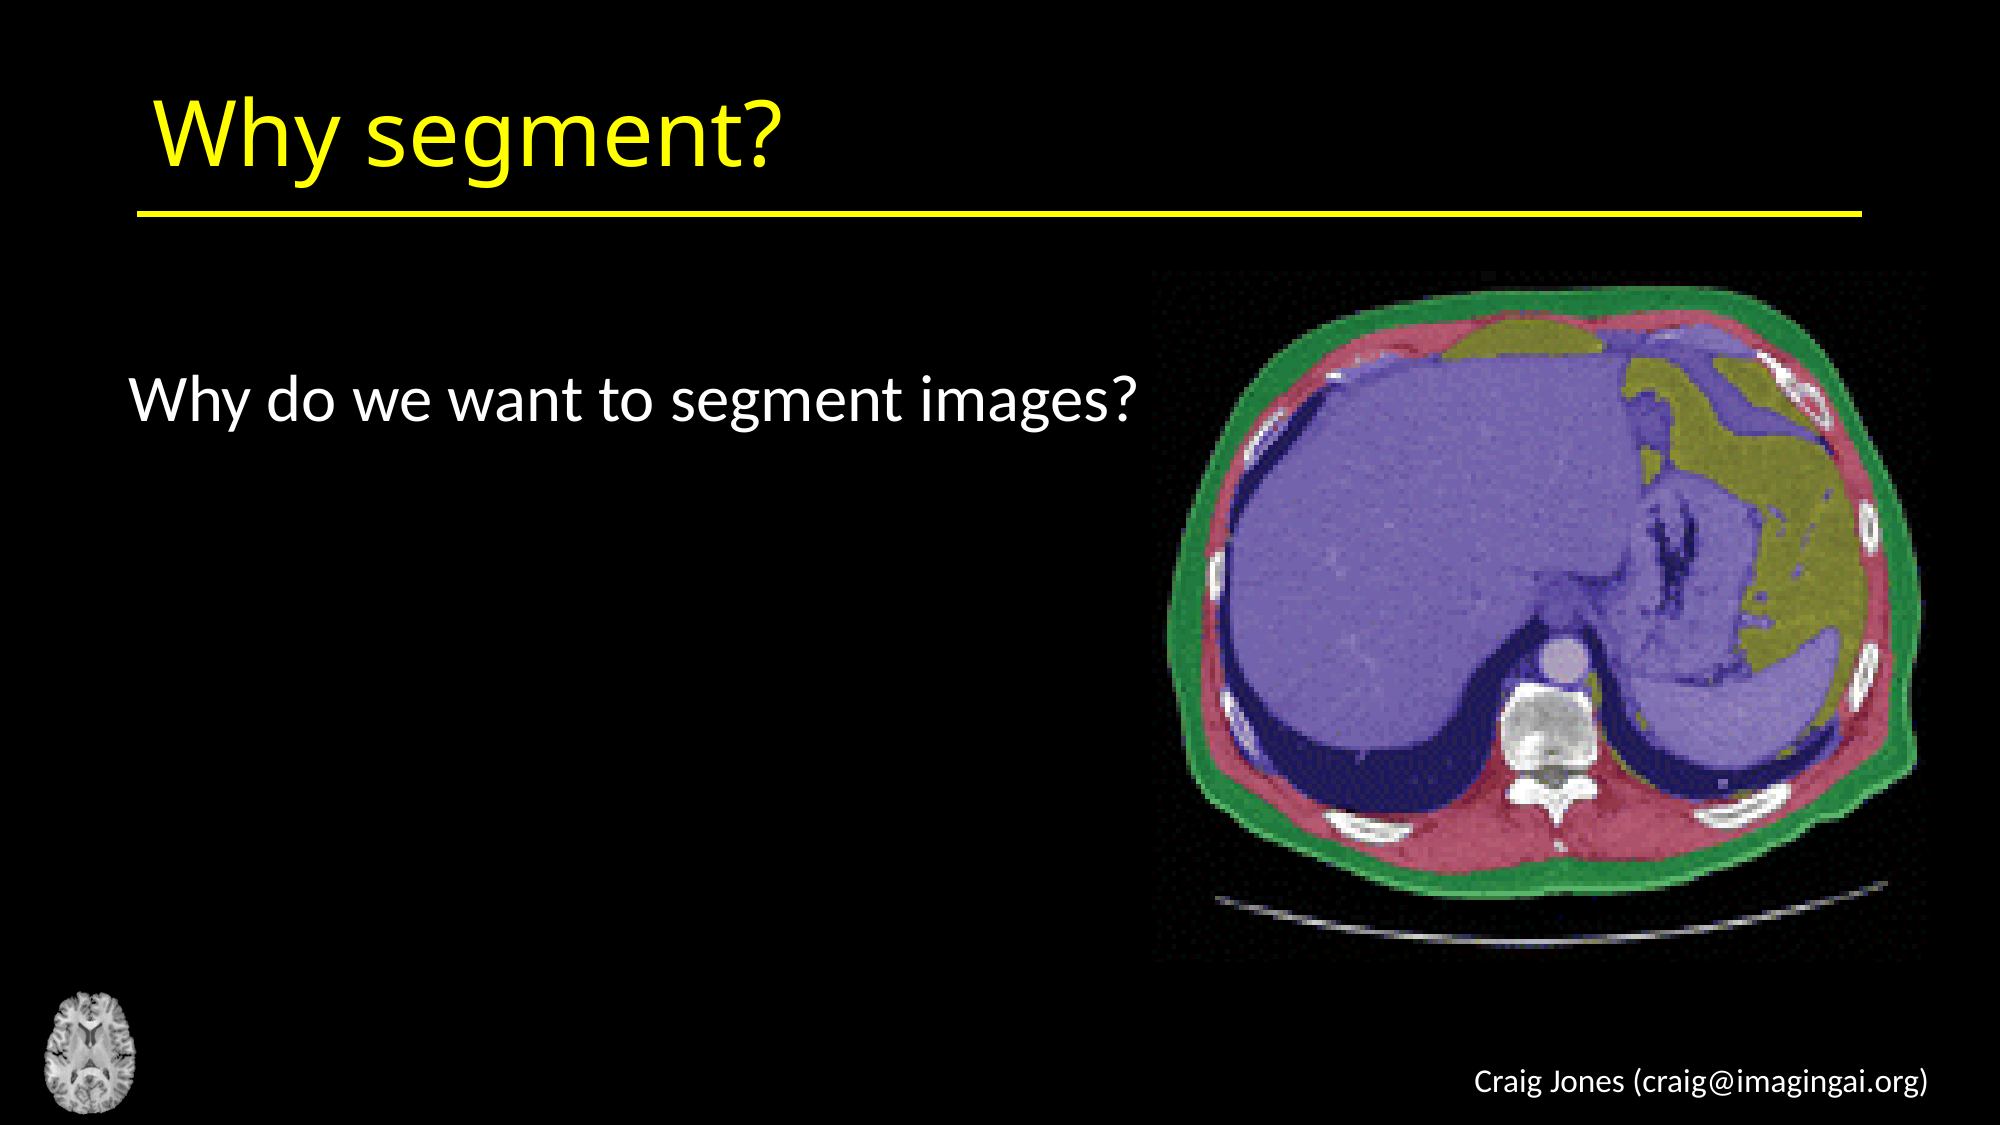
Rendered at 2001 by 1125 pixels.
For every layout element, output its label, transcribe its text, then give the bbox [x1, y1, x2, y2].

picture [1149, 271, 1931, 962]
list Why do we want to segment images? [113, 356, 1149, 474]
title Why segment? [137, 59, 1863, 215]
picture [40, 991, 138, 1115]
